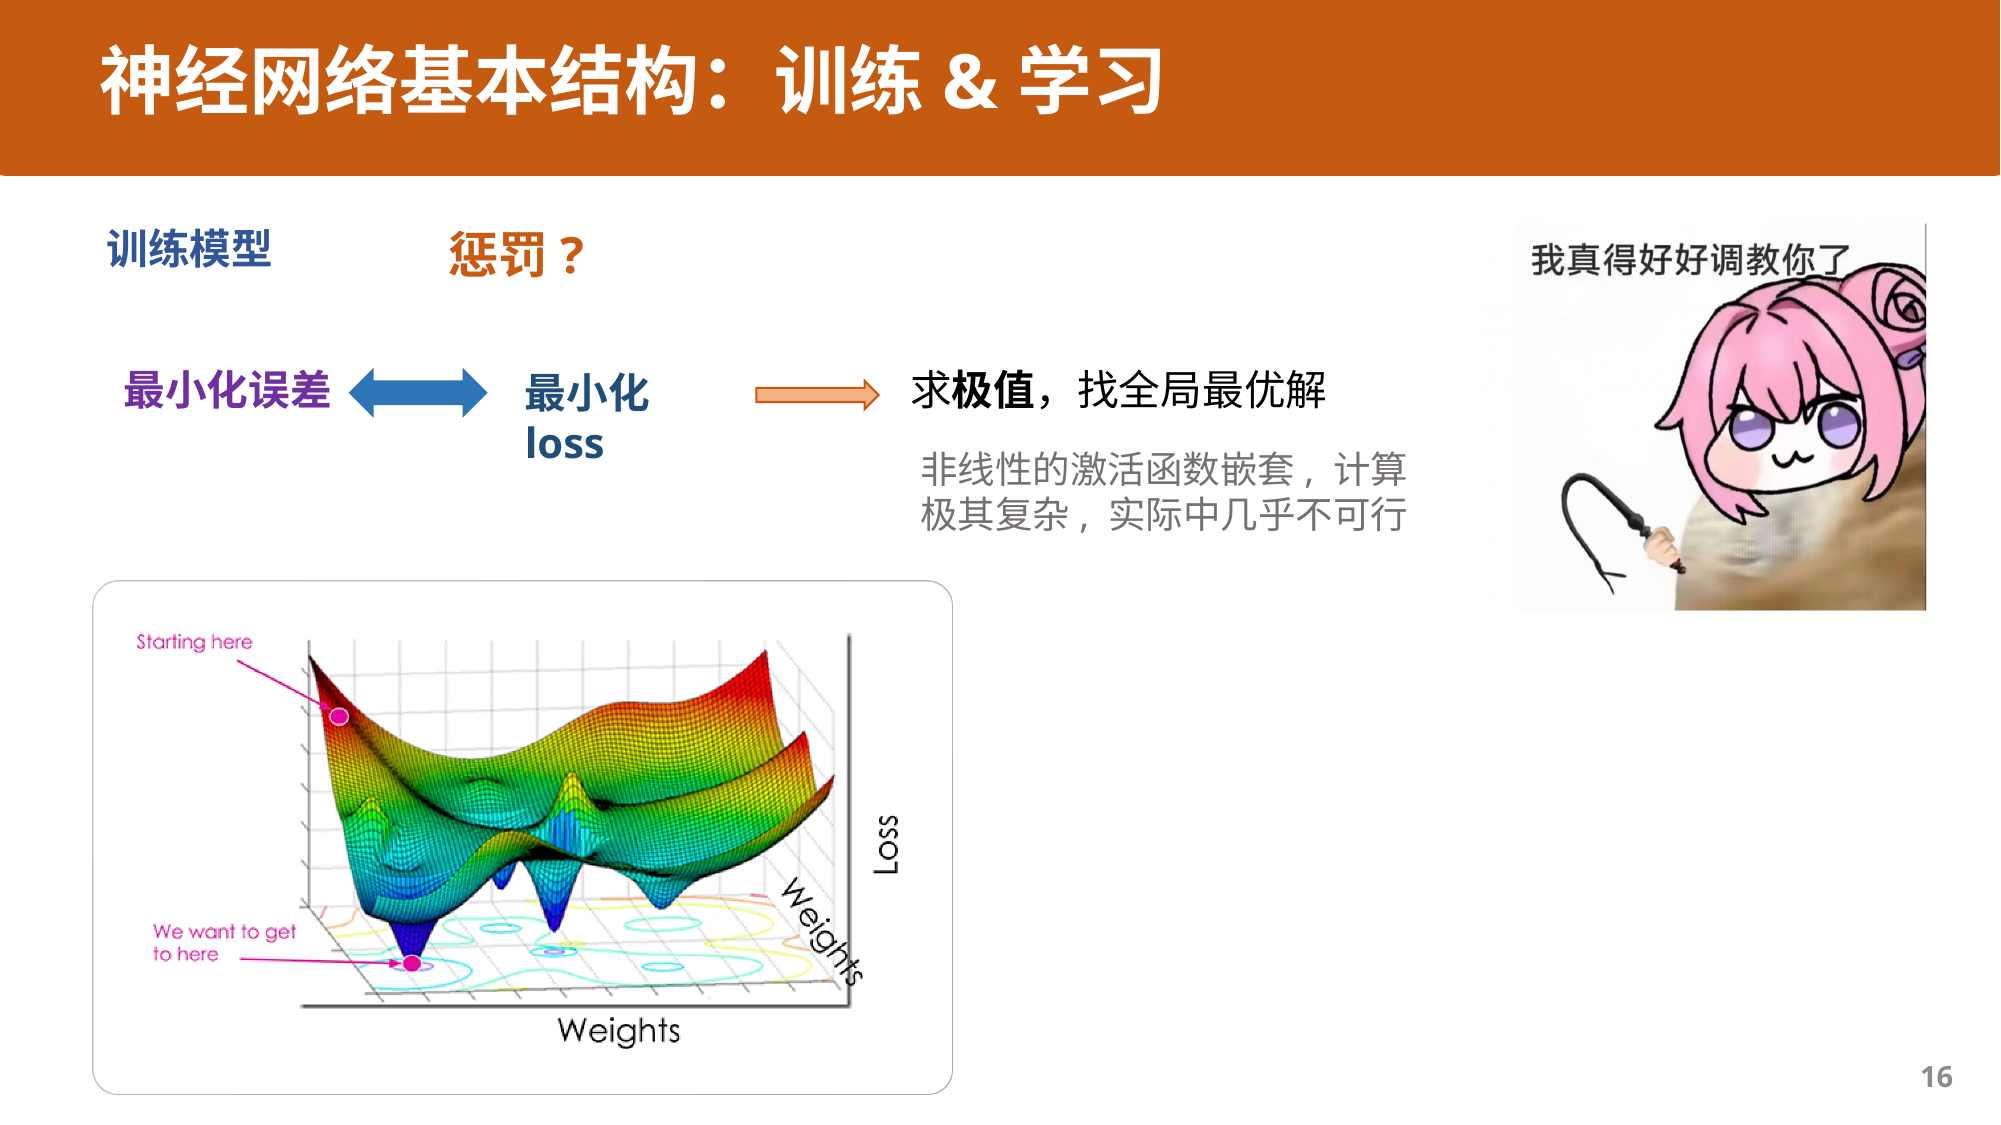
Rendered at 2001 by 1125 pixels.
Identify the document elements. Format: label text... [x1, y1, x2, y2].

text_box [350, 367, 488, 418]
text_box 求极值，找全局最优解 [895, 356, 1381, 422]
picture [1477, 215, 1928, 611]
text_box [0, 0, 2000, 178]
text_box 最小化loss [510, 359, 752, 475]
text_box 最小化误差 [108, 356, 350, 422]
picture [92, 580, 953, 1095]
slide_number 16 [1865, 1047, 1969, 1108]
text_box 训练模型 [91, 215, 328, 281]
text_box [755, 378, 881, 412]
text_box 非线性的激活函数嵌套, 计算极其复杂, 实际中几乎不可行 [905, 438, 1430, 544]
text_box 神经网络基本结构：训练&学习 [84, 26, 1183, 132]
text_box 惩罚? [433, 215, 670, 291]
